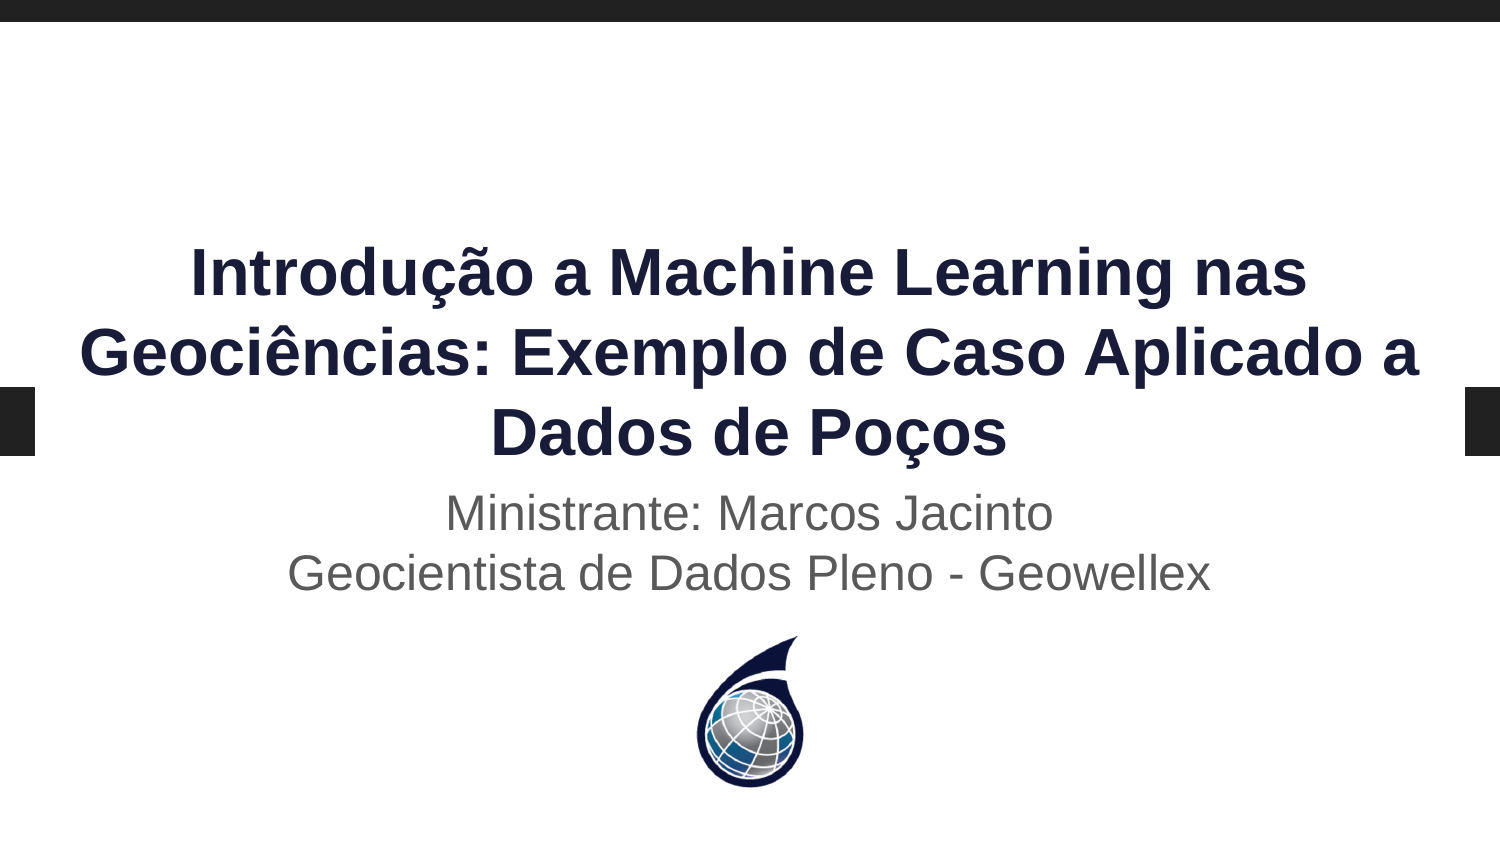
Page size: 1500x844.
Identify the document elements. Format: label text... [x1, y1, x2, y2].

picture [695, 635, 804, 789]
text_box [1465, 388, 1500, 456]
text_box [0, 388, 35, 456]
subtitle Ministrante: Marcos Jacinto Geocientista de Dados Pleno - Geowellex [51, 557, 1449, 595]
text_box Introdução a Machine Learning nas Geociências: Exemplo de Caso Aplicado a Dados de Poços [51, 141, 1449, 557]
text_box [0, 0, 1500, 22]
